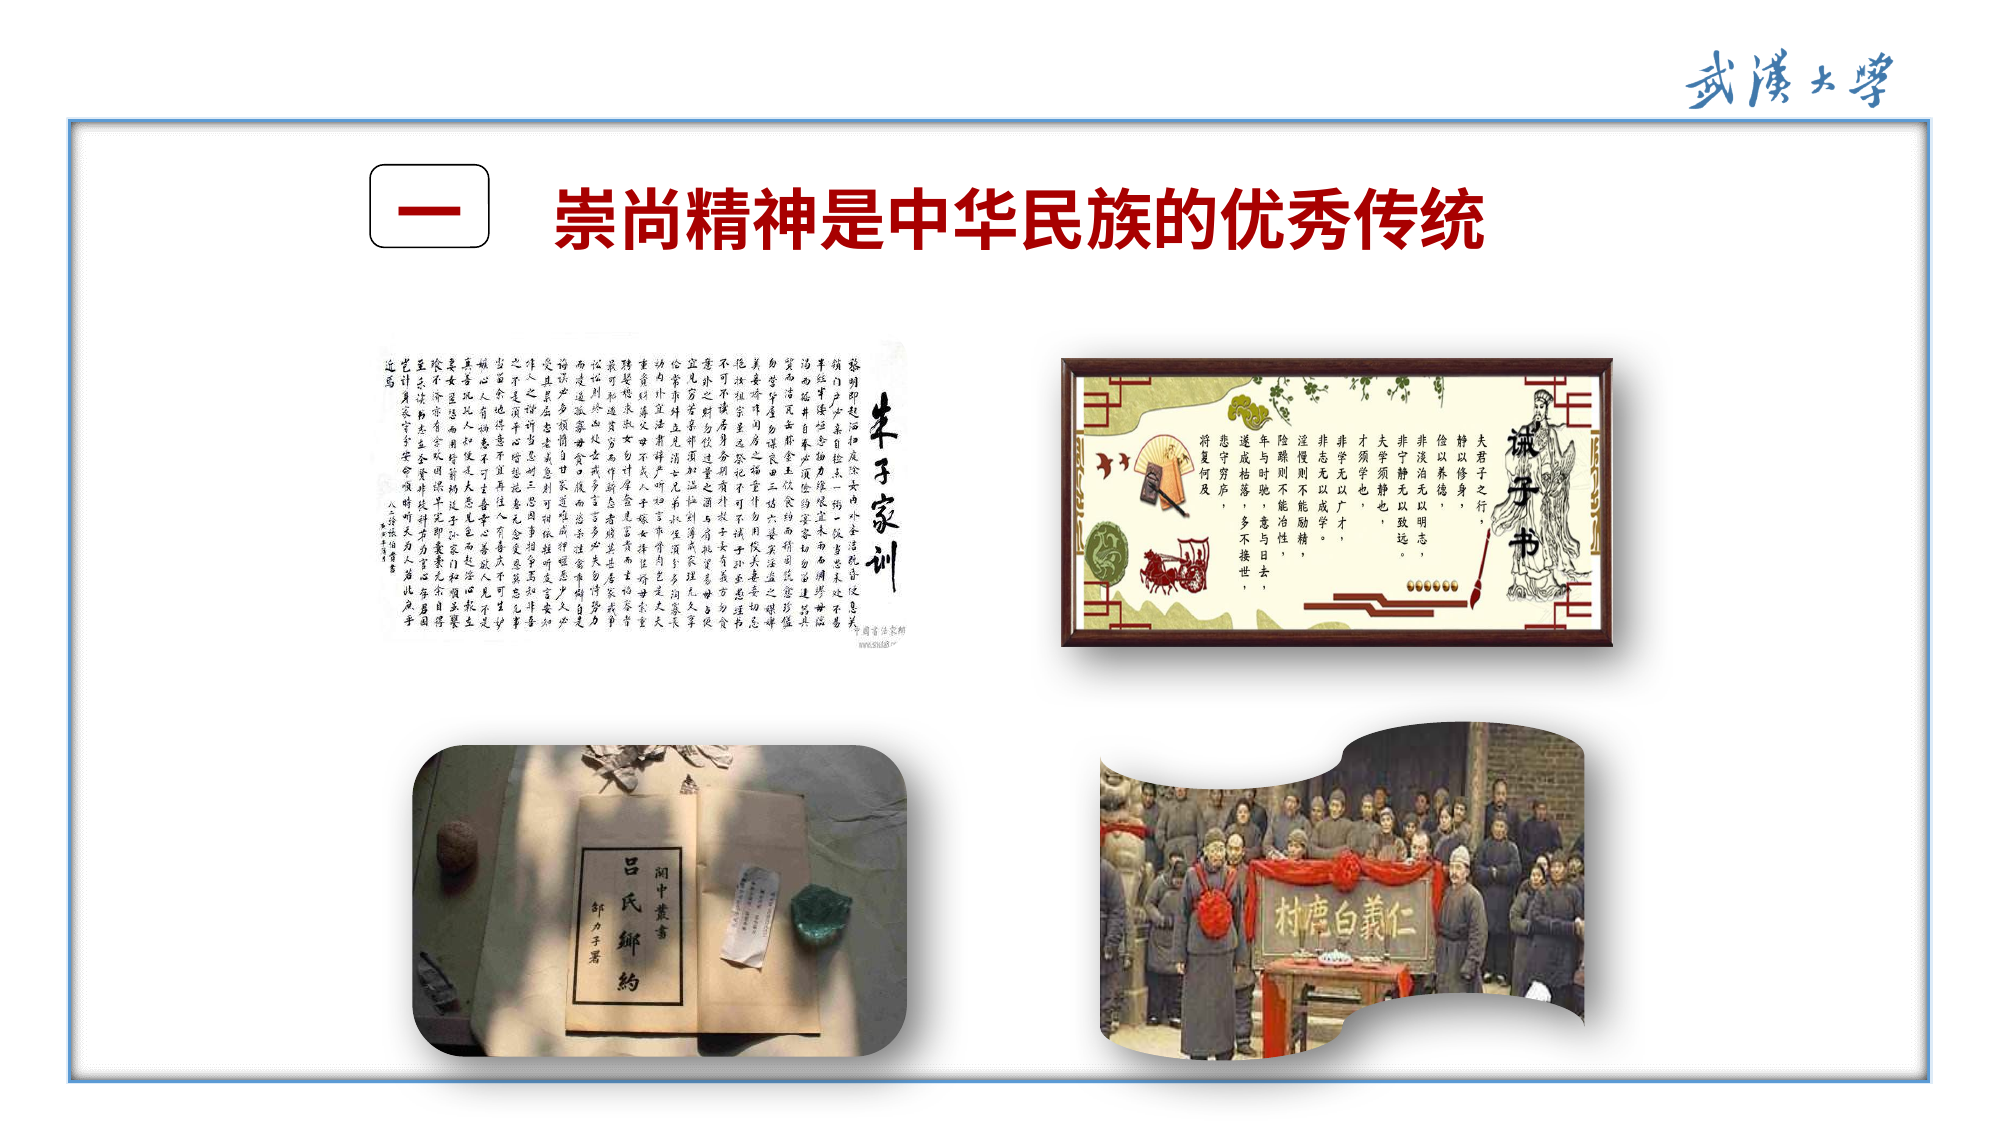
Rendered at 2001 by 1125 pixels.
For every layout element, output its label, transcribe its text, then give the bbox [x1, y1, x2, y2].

text_box [477, 165, 489, 248]
picture [66, 117, 1933, 1084]
text_box 一 [382, 162, 477, 258]
text_box [370, 165, 382, 248]
text_box 崇尚精神是中华民族的优秀传统 [537, 175, 1555, 259]
